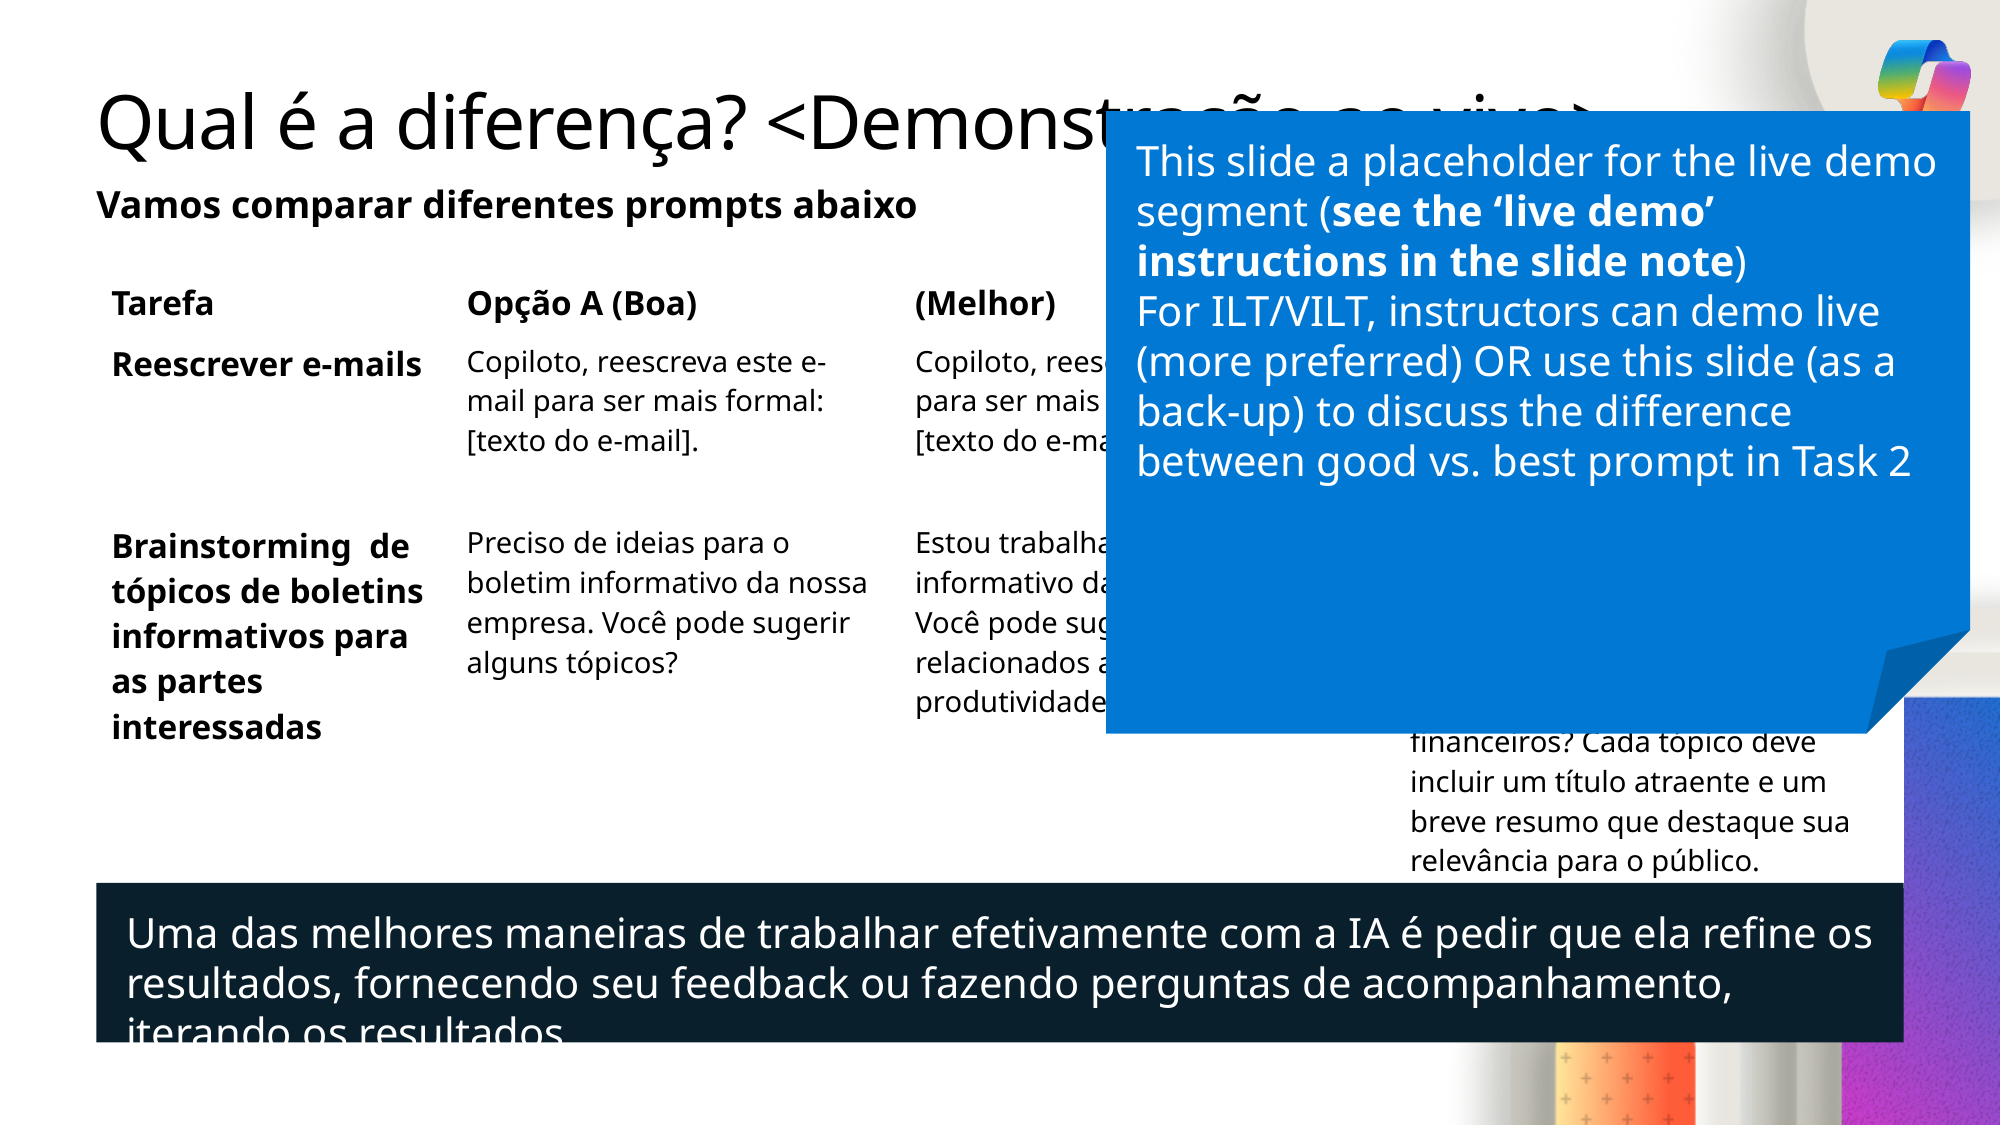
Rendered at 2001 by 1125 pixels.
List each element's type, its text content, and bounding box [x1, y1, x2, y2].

table_header Tarefa [96, 272, 452, 333]
text_box This slide a placeholder for the live demo segment (see the ‘live demo’ instructions in the slide note) For ILT/VILT, instructors can demo live (more preferred) OR use this slide (as a back-up) to discuss the difference between good vs. best prompt in Task 2 [1105, 110, 1971, 735]
table_cell Brainstorming de tópicos de boletins informativos para as partes interessadas [96, 515, 452, 882]
table_header (Melhor) [900, 272, 1105, 333]
table_header Opção A (Boa) [452, 272, 900, 333]
table_cell Estou trabalhando no boletim informativo da nossa empresa. Você pode sugerir tópicos relacionados a dicas de produtividade? [900, 515, 1395, 882]
table_cell Copiloto, reescreva este e-mail para ser mais formal e conciso: [texto do e-mail]. [900, 333, 1105, 515]
table_cell Reescrever e-mails [96, 333, 452, 515]
table_cell "Estou trabalhando no boletim informativo da nossa empresa. Você pode sugerir tópicos relacionados a dicas de produtividade para analistas financeiros? Cada tópico deve incluir um título atraente e um breve resumo que destaque sua relevância para o público. [1395, 735, 1684, 882]
text_box Uma das melhores maneiras de trabalhar efetivamente com a IA é pedir que ela refine os resultados, fornecendo seu feedback ou fazendo perguntas de acompanhamento, iterando os resultados. [95, 882, 1684, 1043]
picture [1664, 0, 2000, 295]
table_cell Copiloto, reescreva este e-mail para ser mais formal: [texto do e-mail]. [452, 333, 900, 515]
title Qual é a diferença? <Demonstração ao vivo> [96, 74, 1664, 166]
table_cell Preciso de ideias para o boletim informativo da nossa empresa. Você pode sugerir alguns tópicos? [452, 515, 900, 882]
text_box Vamos comparar diferentes prompts abaixo [96, 184, 1105, 232]
picture [1440, 568, 2000, 1125]
